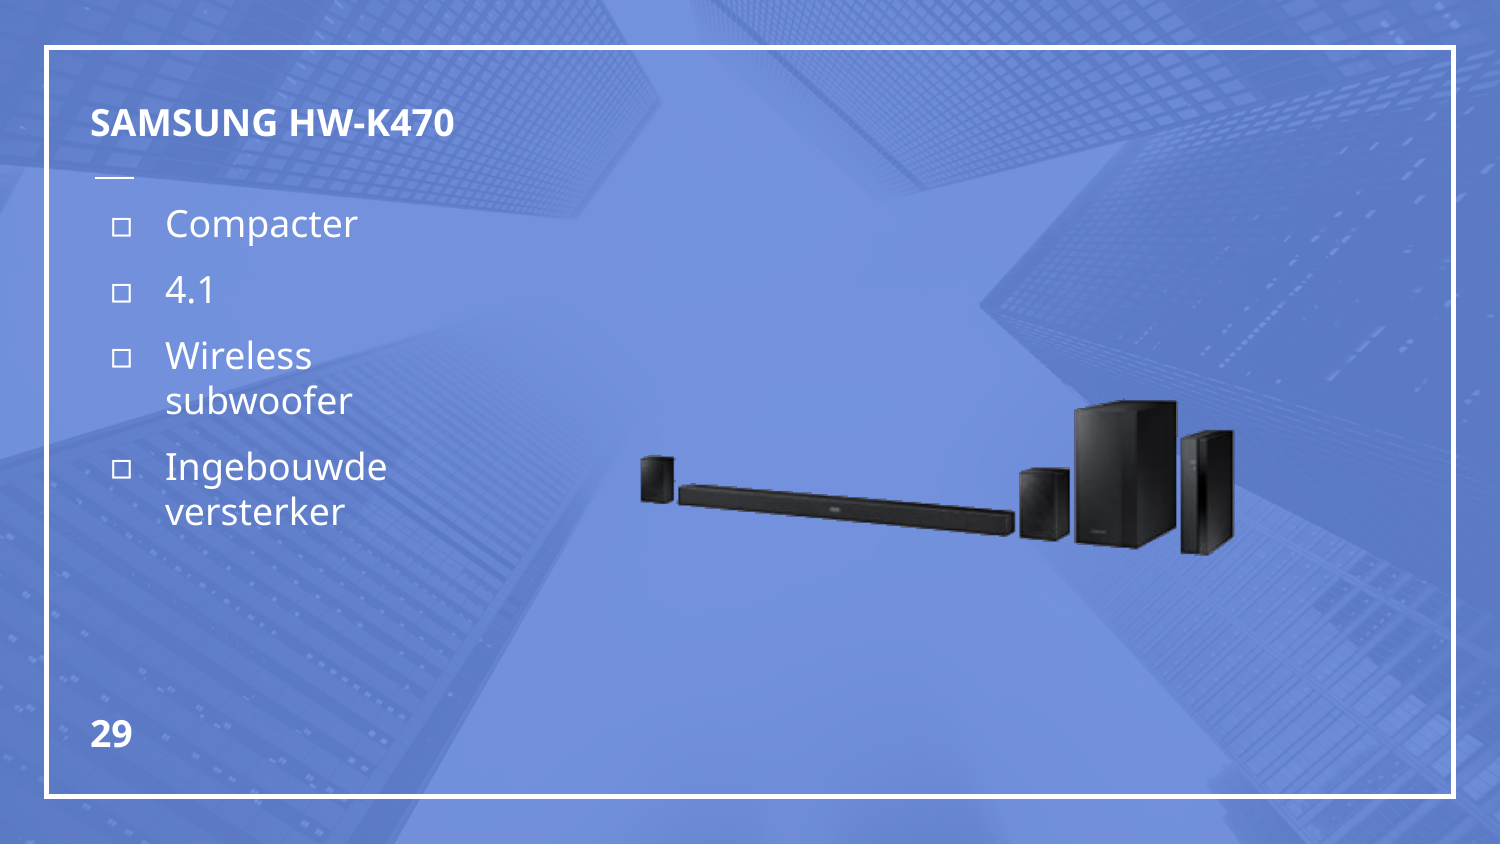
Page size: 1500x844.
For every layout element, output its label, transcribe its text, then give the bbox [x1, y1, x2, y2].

picture [624, 166, 1250, 792]
slide_number 29 [75, 687, 165, 777]
list Compacter 4.1 Wireless subwoofer Ingebouwde versterker [75, 185, 483, 621]
title SAMSUNG HW-K470 [75, 83, 1389, 218]
